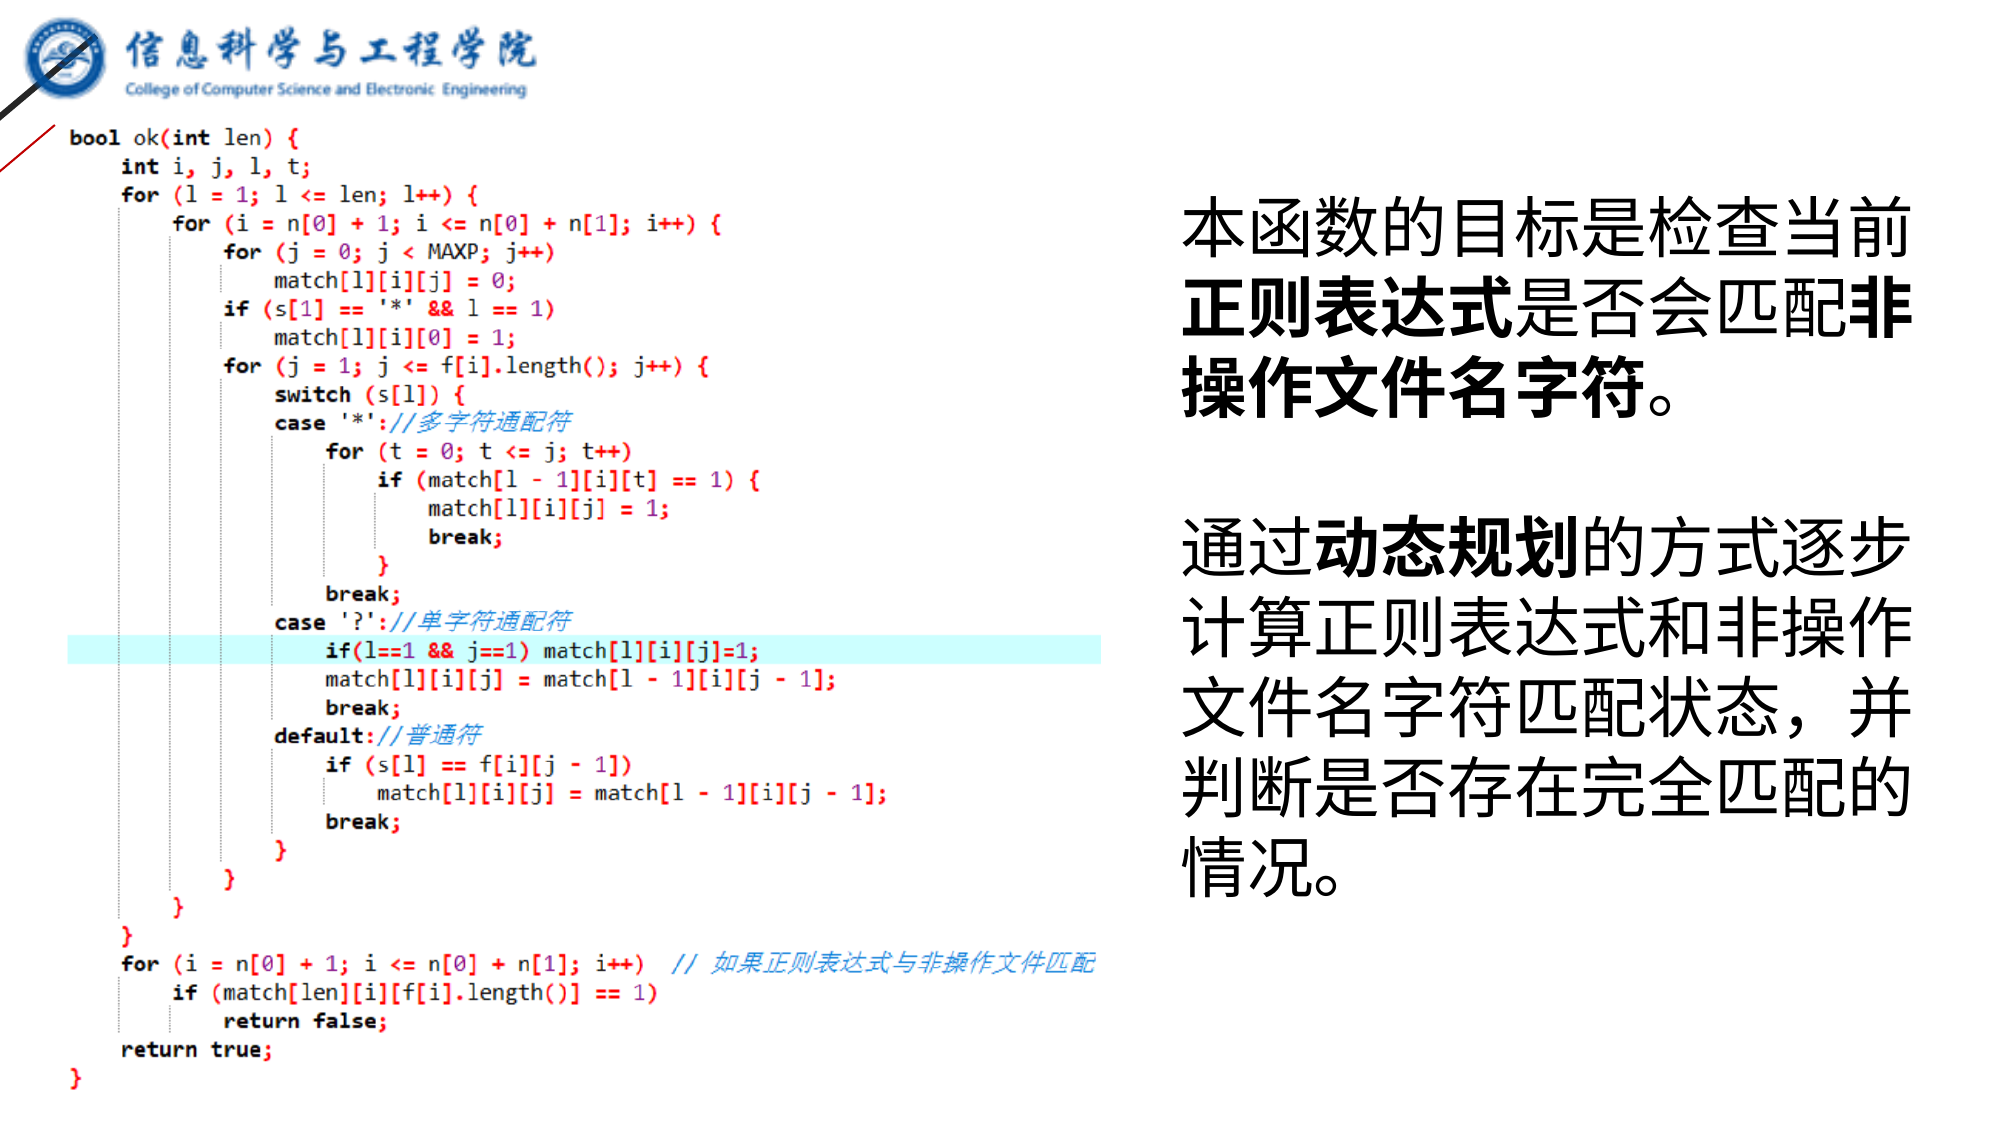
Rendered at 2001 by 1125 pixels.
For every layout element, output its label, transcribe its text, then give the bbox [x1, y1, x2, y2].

picture [67, 124, 1101, 1099]
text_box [0, 35, 97, 132]
text_box 本函数的目标是检查当前正则表达式是否会匹配非操作文件名字符。 通过动态规划的方式逐步计算正则表达式和非操作文件名字符匹配状态，并判断是否存在完全匹配的情况。 [1165, 178, 1979, 961]
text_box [0, 124, 56, 179]
picture [17, 7, 544, 111]
